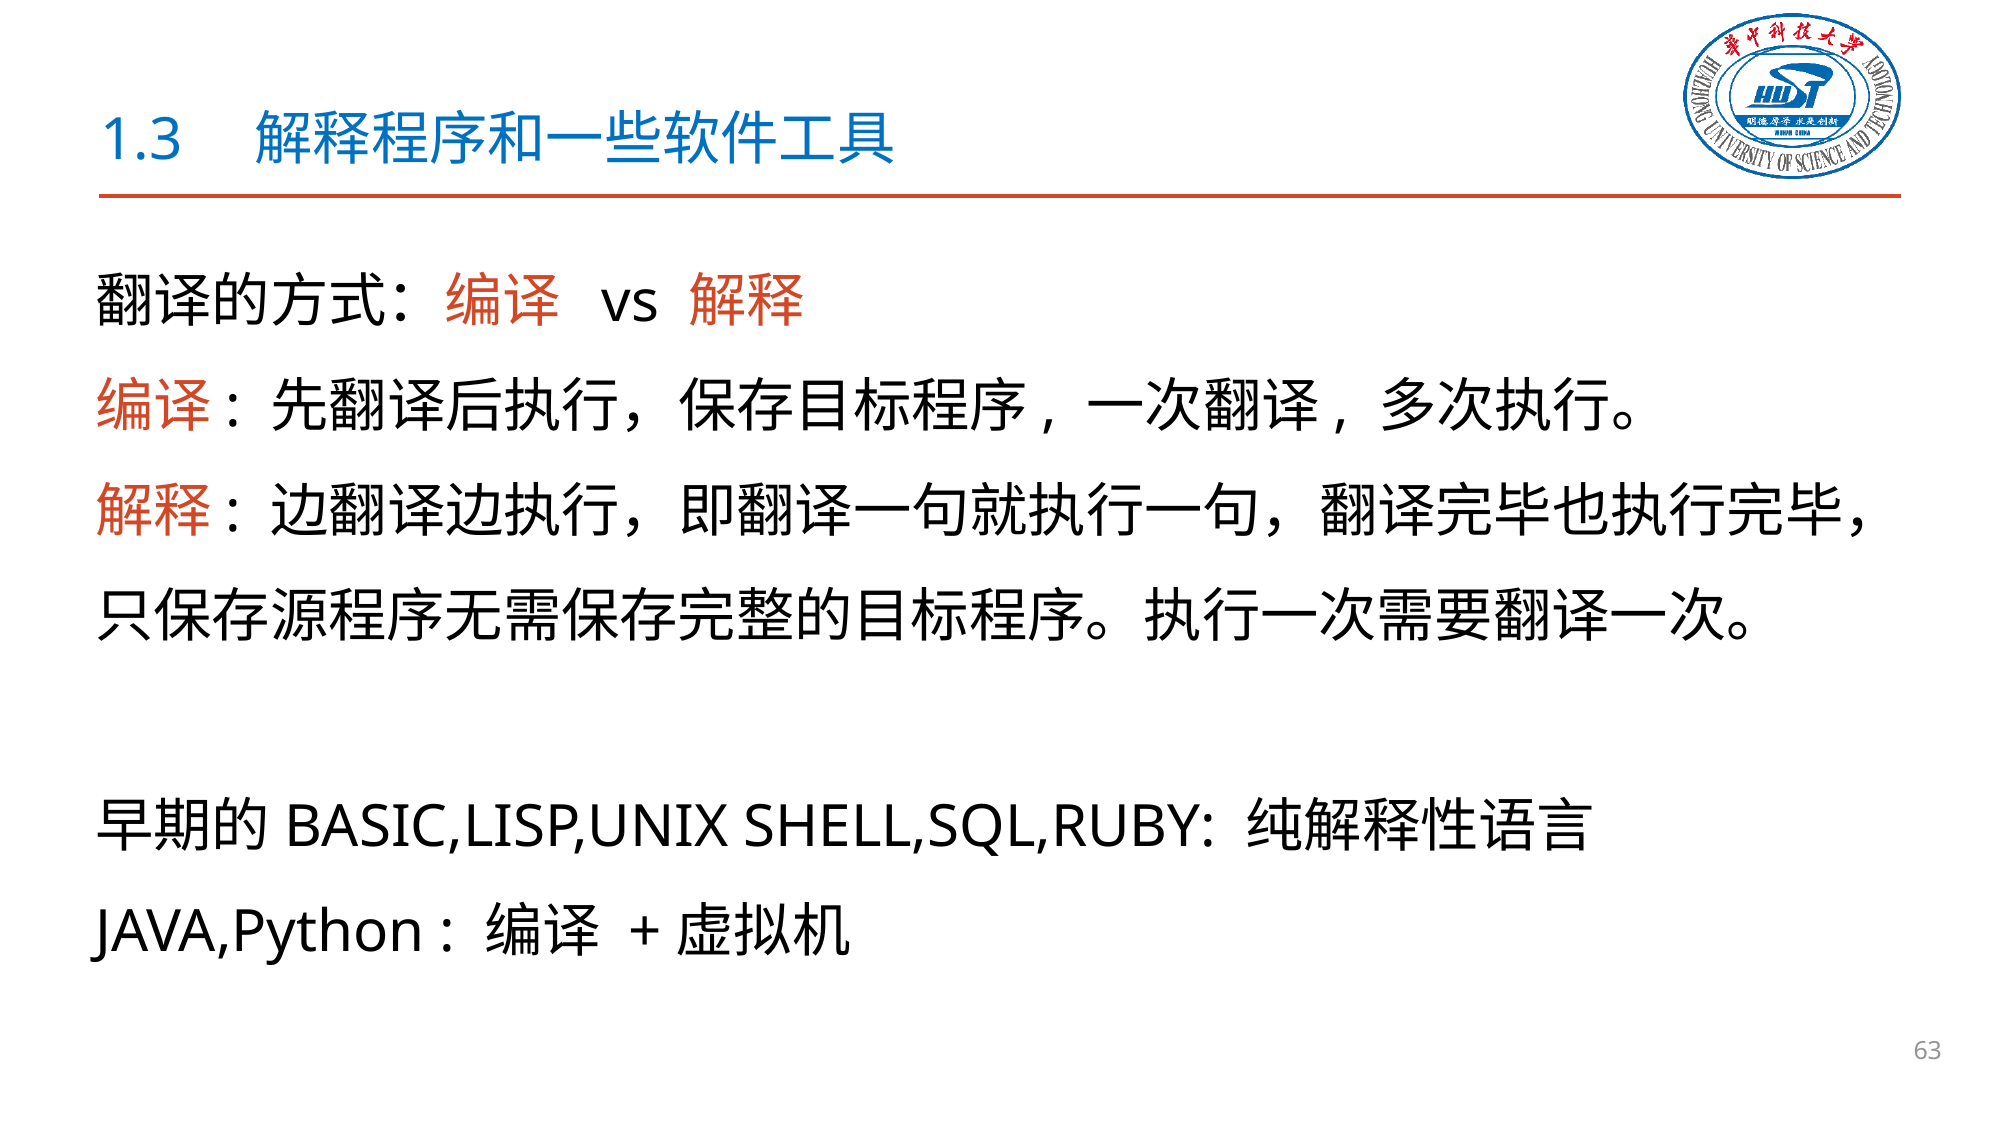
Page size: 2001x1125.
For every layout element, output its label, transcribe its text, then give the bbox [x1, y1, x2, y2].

slide_number 63 [1373, 1036, 1957, 1097]
picture [1683, 13, 1901, 179]
title 1.3 解释程序和一些软件工具 [85, 73, 1214, 179]
text_box 翻译的方式：编译 vs 解释 编译: 先翻译后执行，保存目标程序, 一次翻译, 多次执行。 解释: 边翻译边执行，即翻译一句就执行一句，翻译完毕也执行完毕，只保存源程序无需保存完整的目标程序。执行一次需要翻译一次。 早期的BASIC,LISP,UNIX SHELL,SQL,RUBY: 纯解释性语言 JAVA,Python : 编译 +虚拟机 [80, 220, 1920, 970]
